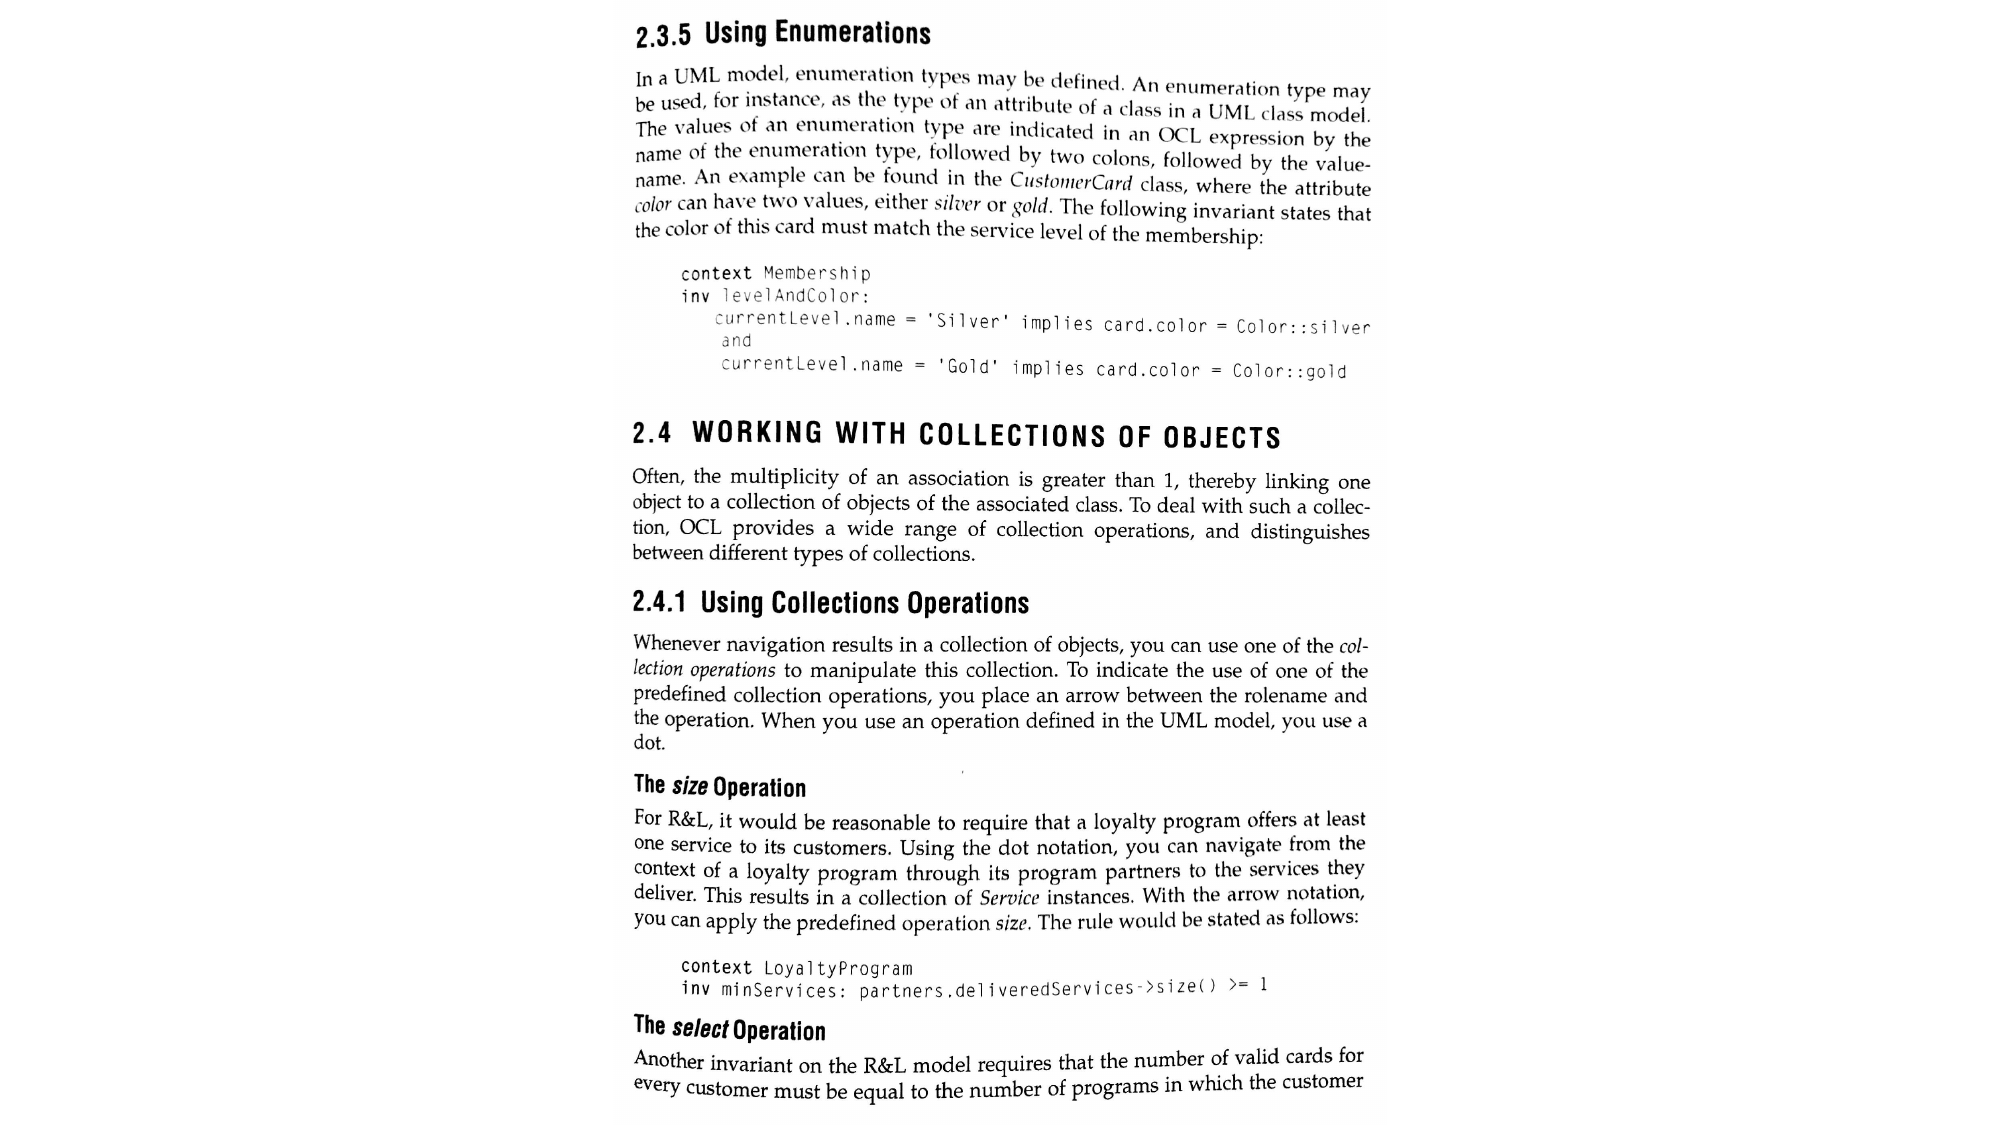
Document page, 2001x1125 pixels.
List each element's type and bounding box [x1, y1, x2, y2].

picture [613, 0, 1387, 1125]
